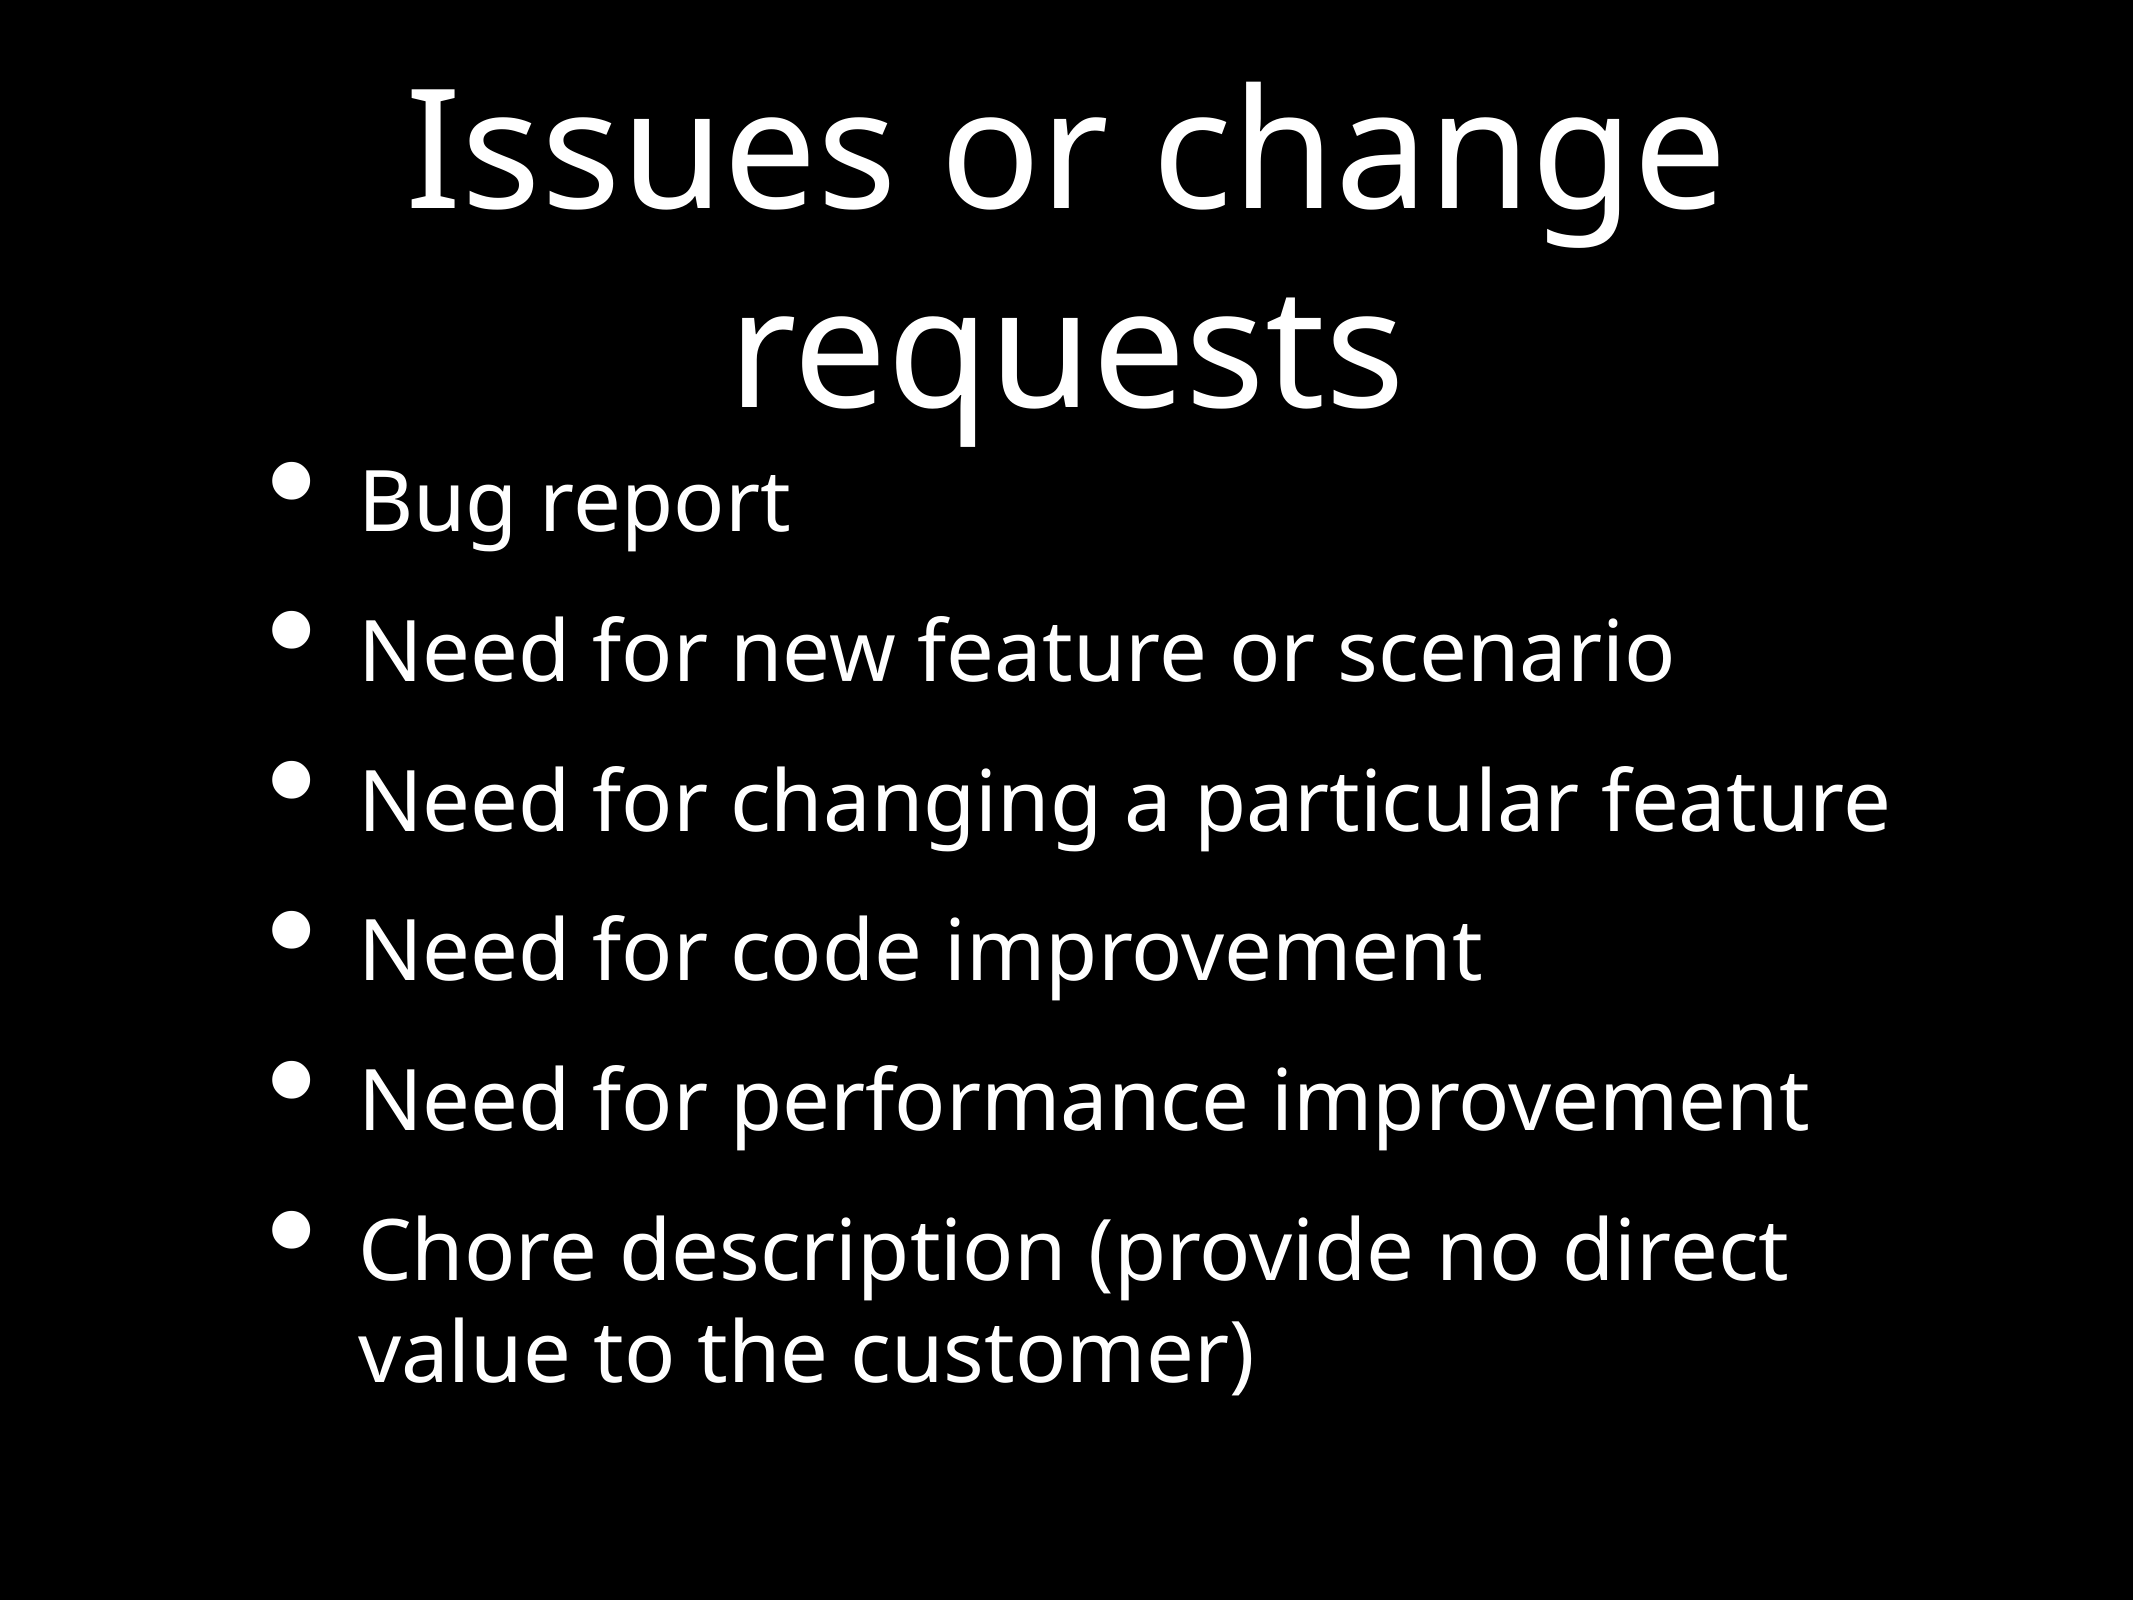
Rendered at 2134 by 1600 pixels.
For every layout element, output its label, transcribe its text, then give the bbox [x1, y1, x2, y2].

title Issues or change requests [207, 41, 1926, 443]
list Bug report Need for new feature or scenario Need for changing a particular feature Need for code improvement Need for performance improvement Chore description (provide no direct value to the customer) [207, 453, 1926, 1393]
